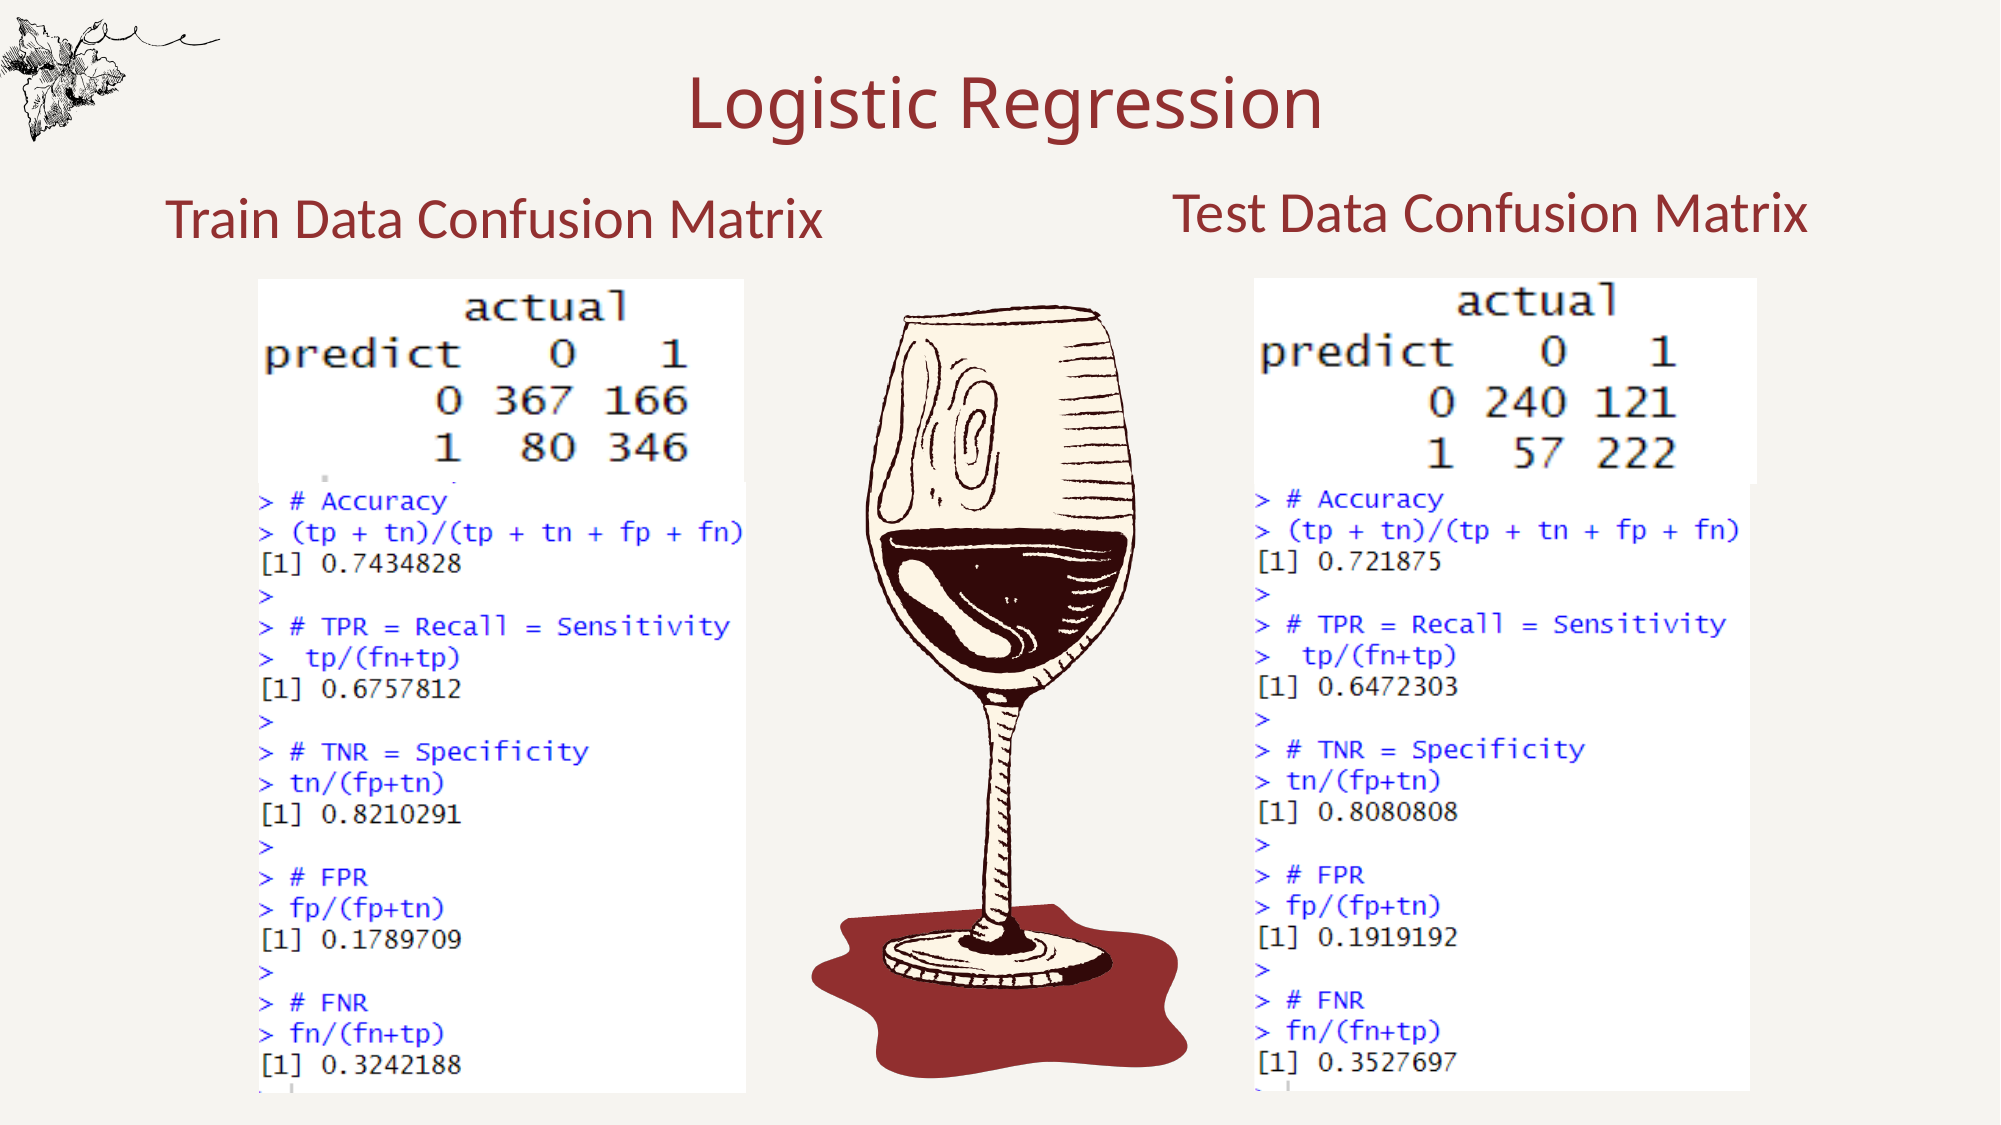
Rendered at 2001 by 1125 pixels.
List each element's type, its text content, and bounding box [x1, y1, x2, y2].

text_box Logistic Regression [686, 0, 1480, 143]
text_box [805, 894, 1197, 1092]
text_box [0, 17, 221, 142]
picture [1254, 278, 1757, 1092]
text_box Test Data Confusion Matrix [1158, 166, 1936, 252]
picture [257, 278, 746, 1093]
text_box Train Data Confusion Matrix [150, 173, 929, 258]
text_box [865, 304, 1136, 990]
